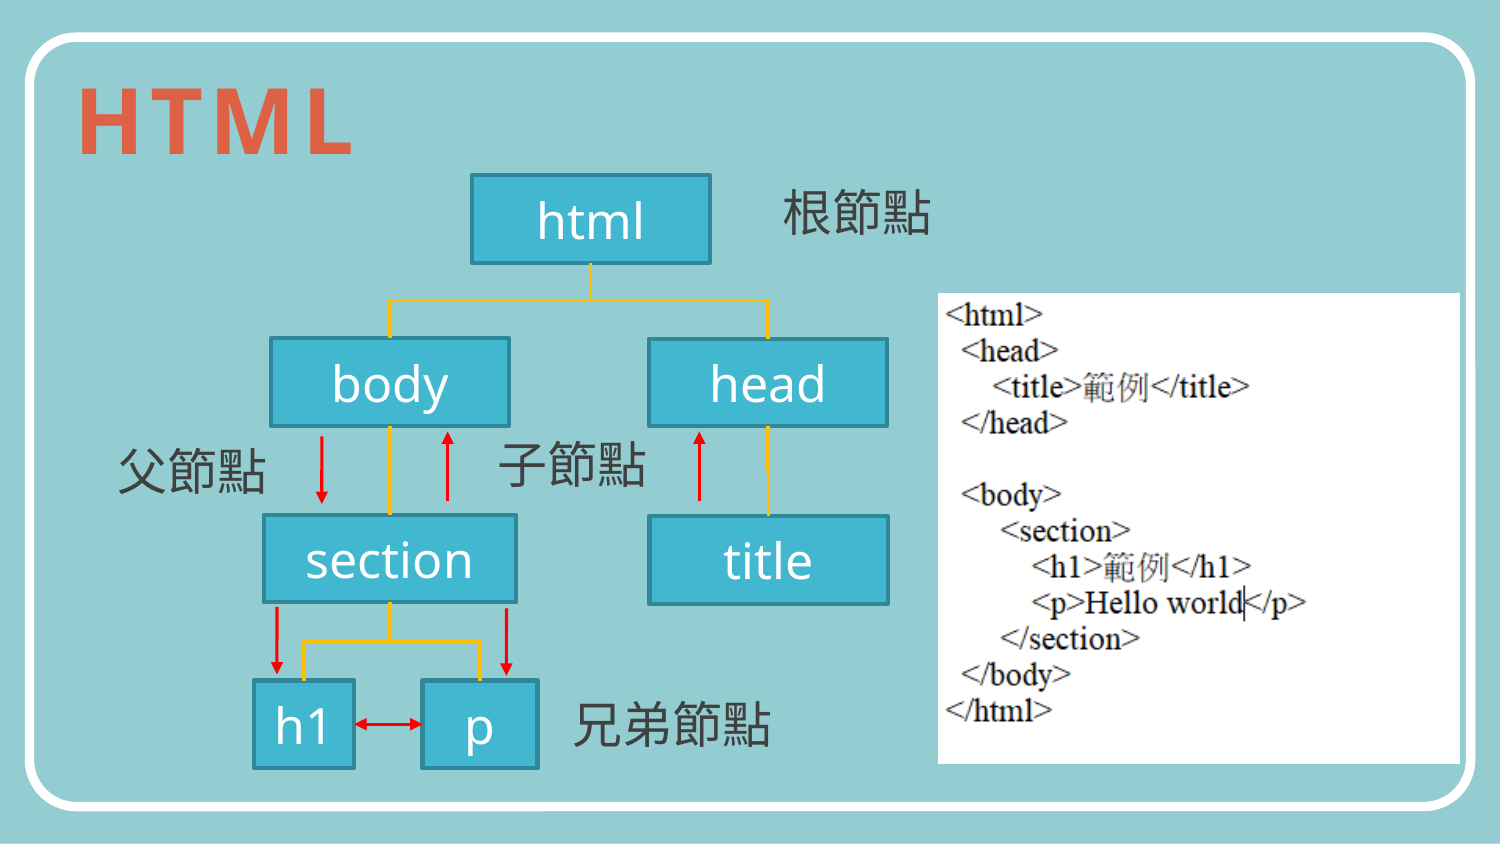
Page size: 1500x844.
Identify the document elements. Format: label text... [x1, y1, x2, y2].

text_box title [647, 514, 890, 606]
text_box [27, 35, 1473, 809]
text_box [0, 0, 1500, 844]
text_box head [647, 337, 889, 428]
picture [938, 293, 1460, 765]
text_box 根節點 [768, 174, 1052, 249]
text_box HTML [59, 55, 1253, 181]
text_box section [262, 513, 518, 604]
text_box 兄弟節點 [557, 686, 842, 762]
text_box 父節點 [102, 433, 386, 509]
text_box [452, 199, 529, 402]
text_box html [470, 173, 712, 265]
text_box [307, 598, 387, 685]
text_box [641, 211, 718, 390]
text_box 子節點 [482, 425, 767, 501]
text_box body [269, 336, 511, 428]
text_box p [420, 678, 540, 770]
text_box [395, 596, 475, 687]
text_box h1 [252, 678, 356, 770]
